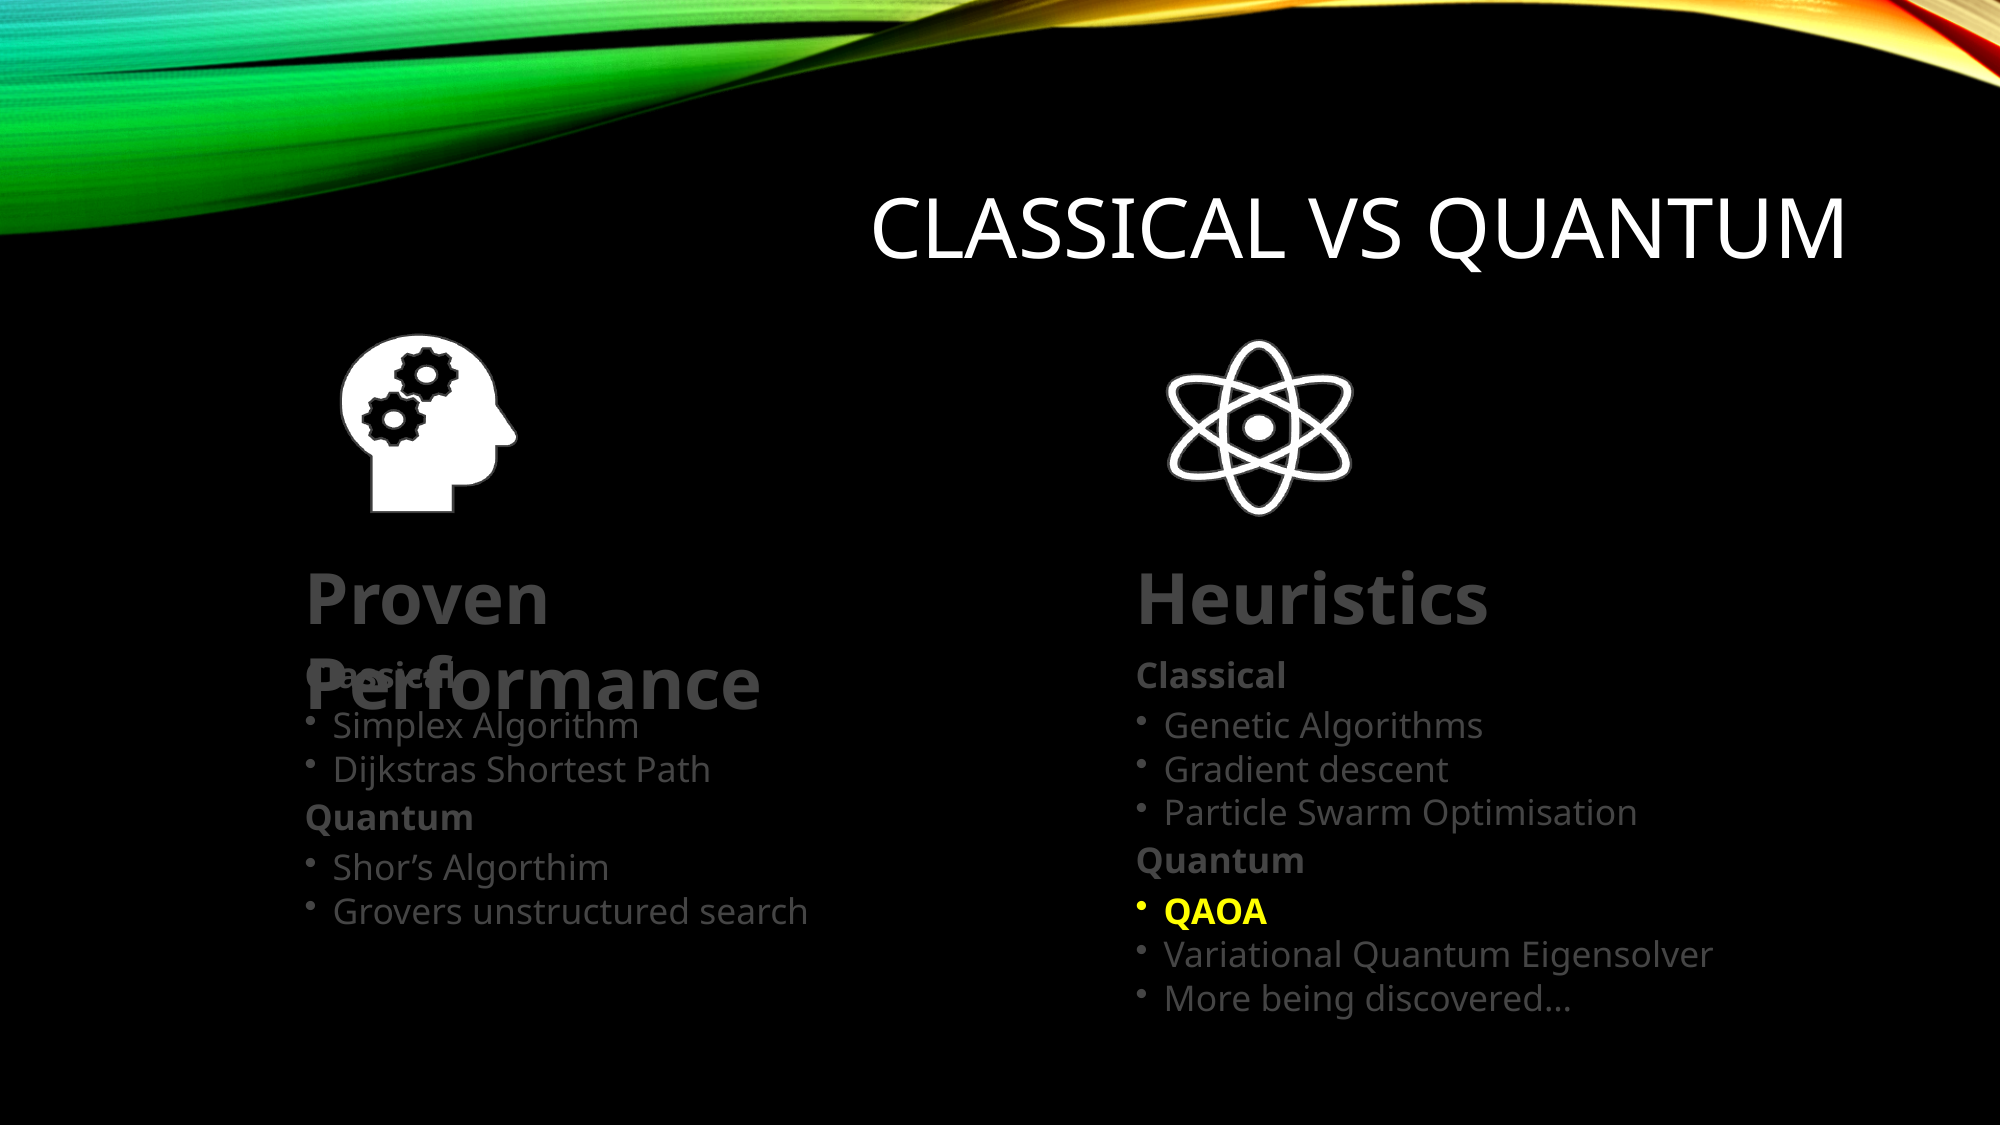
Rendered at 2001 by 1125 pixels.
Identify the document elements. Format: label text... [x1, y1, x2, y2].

picture [0, 0, 2000, 237]
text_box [185, 322, 1962, 903]
title Classical vs Quantum [474, 125, 1888, 322]
